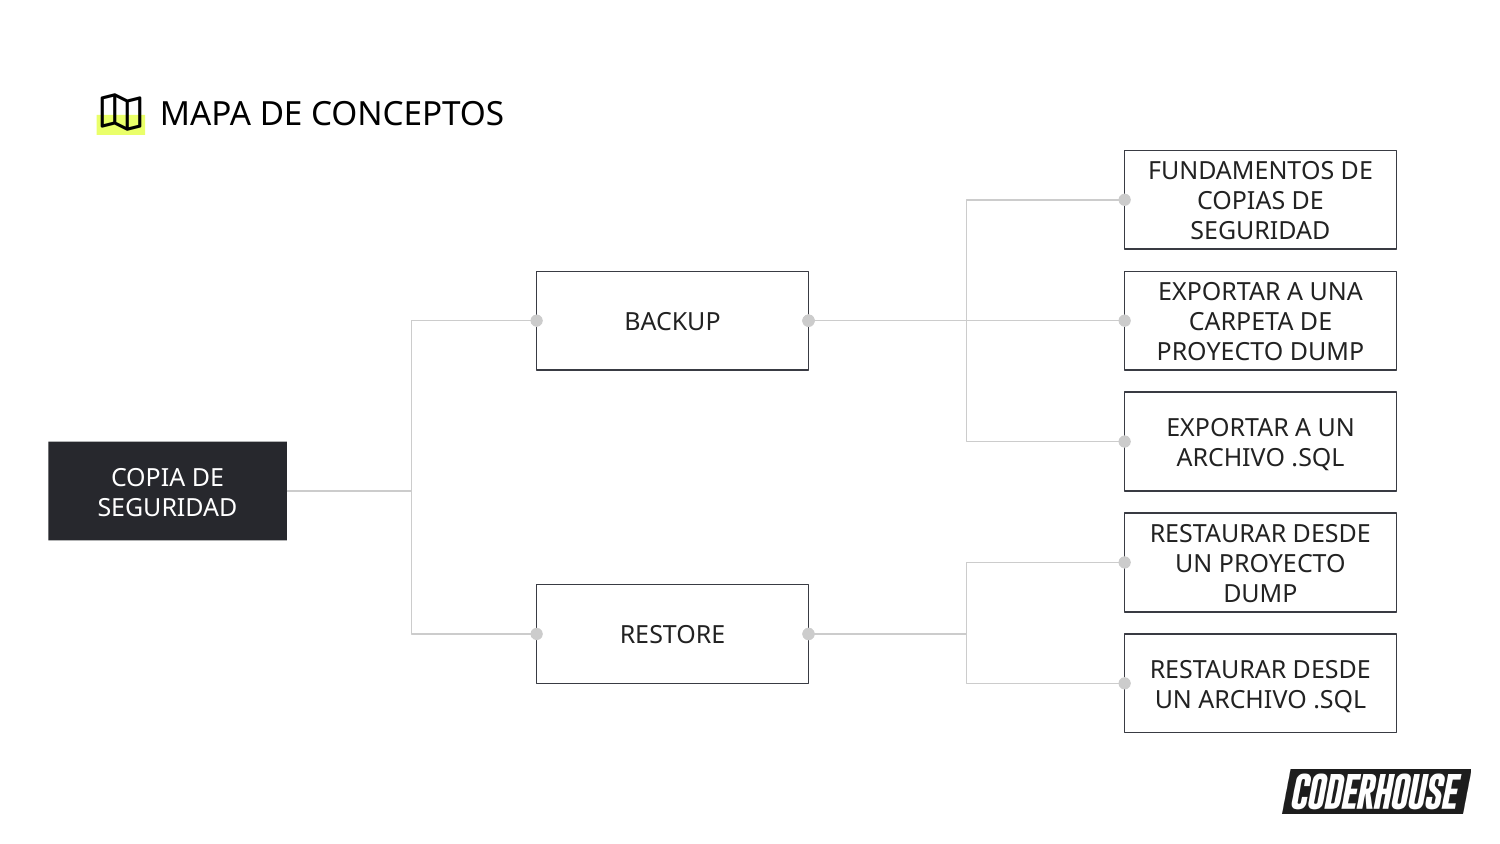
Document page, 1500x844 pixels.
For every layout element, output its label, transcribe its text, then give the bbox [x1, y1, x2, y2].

text_box EXPORTAR A UNA CARPETA DE PROYECTO DUMP [1130, 271, 1397, 371]
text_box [808, 320, 1125, 442]
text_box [808, 642, 1125, 684]
picture [95, 87, 146, 138]
text_box RESTORE [536, 584, 803, 684]
text_box RESTAURAR DESDE UN ARCHIVO .SQL [1124, 633, 1397, 733]
picture [1281, 769, 1471, 814]
text_box RESTAURAR DESDE UN PROYECTO DUMP [1124, 513, 1397, 612]
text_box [286, 490, 537, 635]
text_box FUNDAMENTOS DE COPIAS DE SEGURIDAD [1124, 150, 1397, 250]
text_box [808, 199, 1125, 319]
text_box MAPA DE CONCEPTOS [145, 76, 549, 147]
text_box BACKUP [536, 271, 803, 371]
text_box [808, 562, 1125, 635]
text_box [286, 320, 537, 490]
text_box COPIA DE SEGURIDAD [48, 441, 281, 541]
text_box EXPORTAR A UN ARCHIVO .SQL [1124, 392, 1397, 491]
